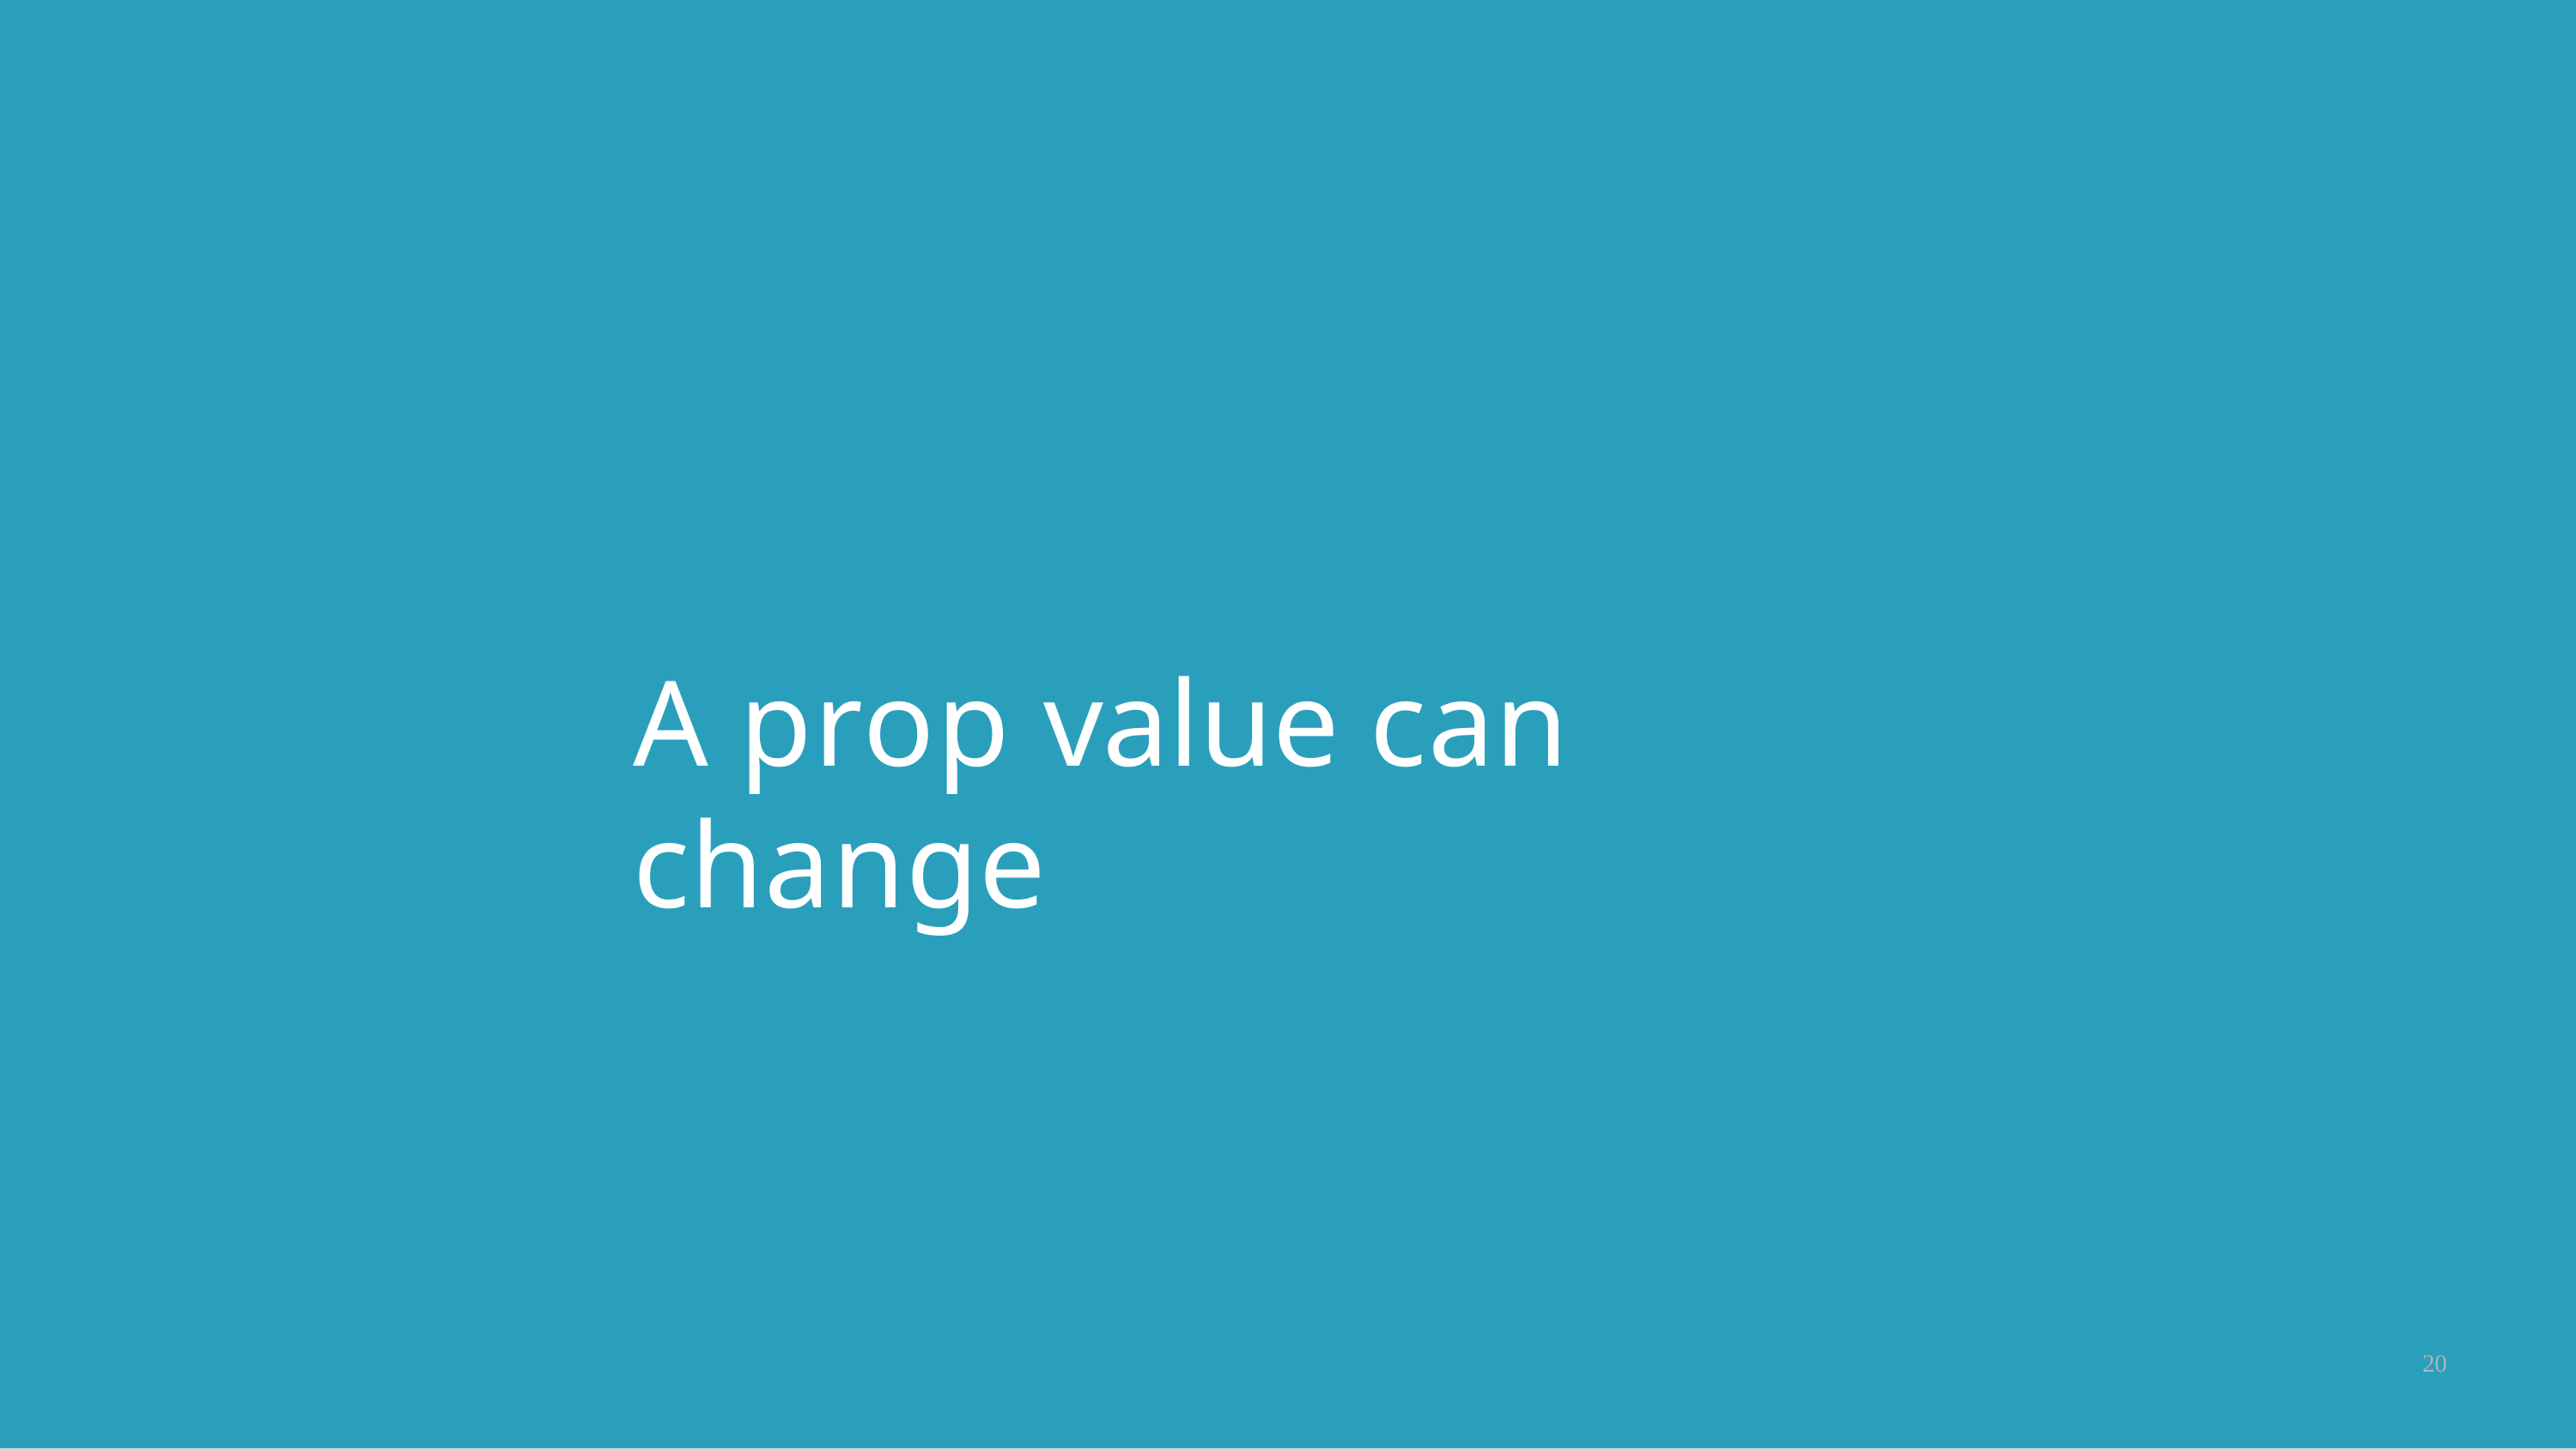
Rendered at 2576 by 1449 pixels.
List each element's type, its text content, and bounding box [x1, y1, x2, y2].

slide_number 20 [1855, 1347, 2447, 1420]
title A prop value can change [631, 646, 1945, 931]
